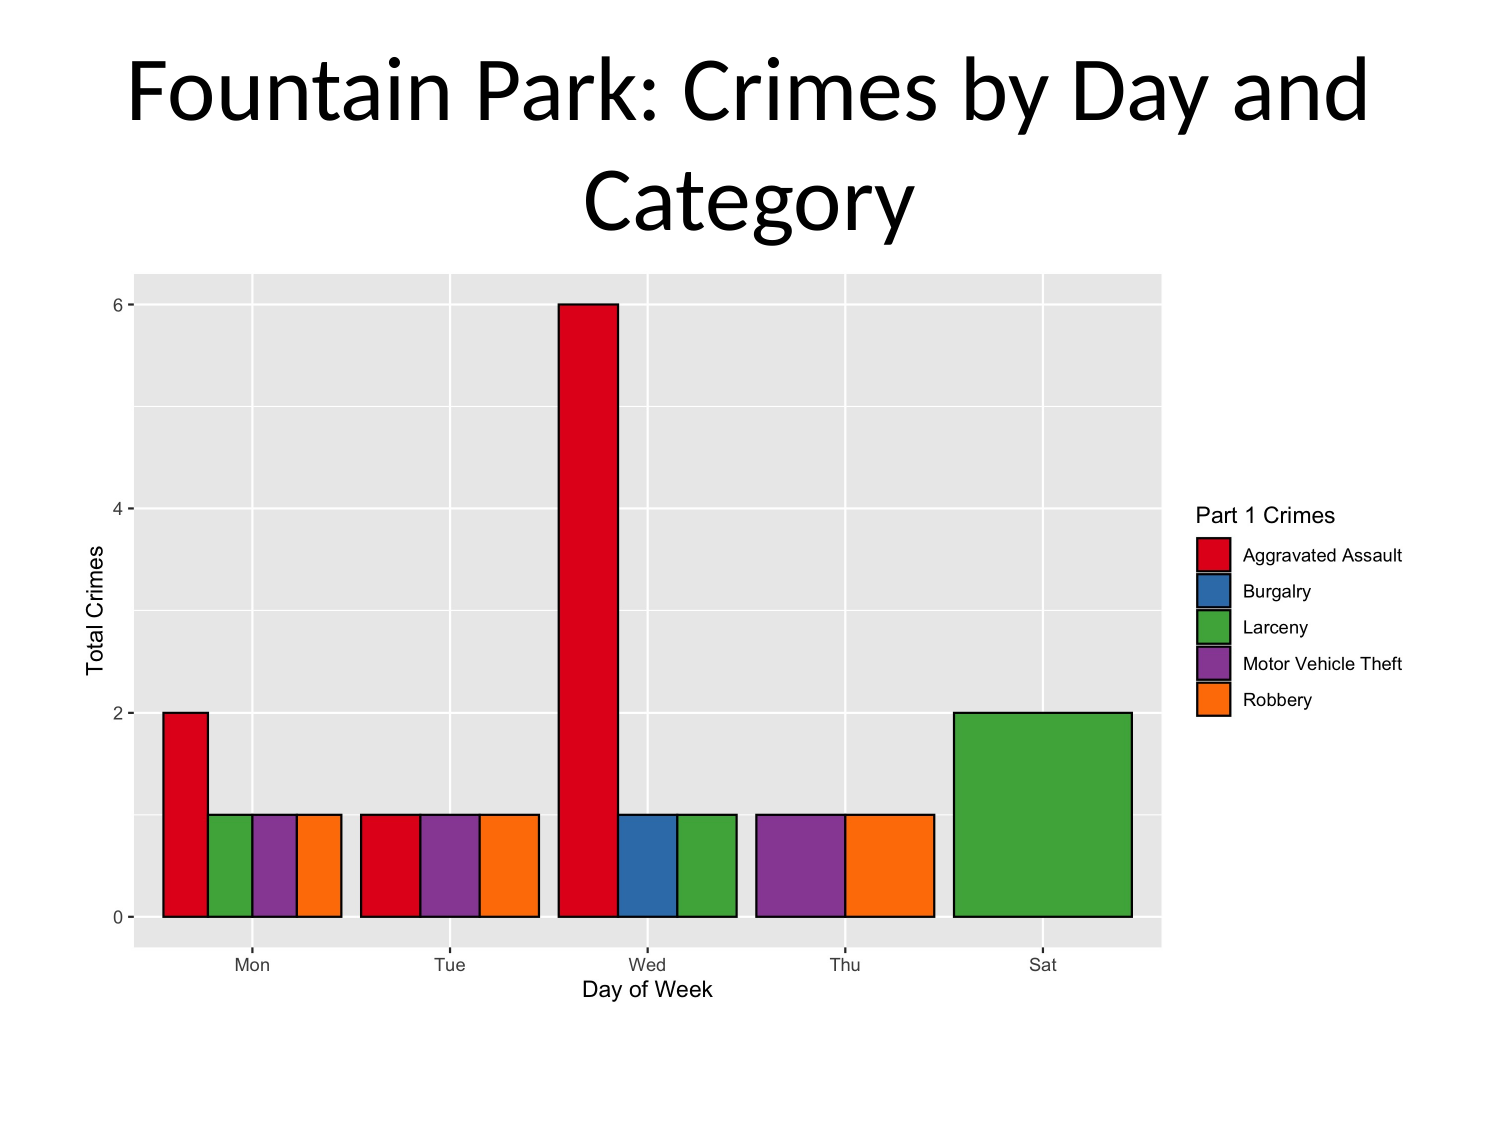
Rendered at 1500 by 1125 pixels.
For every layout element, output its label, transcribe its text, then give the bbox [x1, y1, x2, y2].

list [74, 262, 1426, 1013]
title Fountain Park: Crimes by Day and Category [75, 45, 1425, 233]
